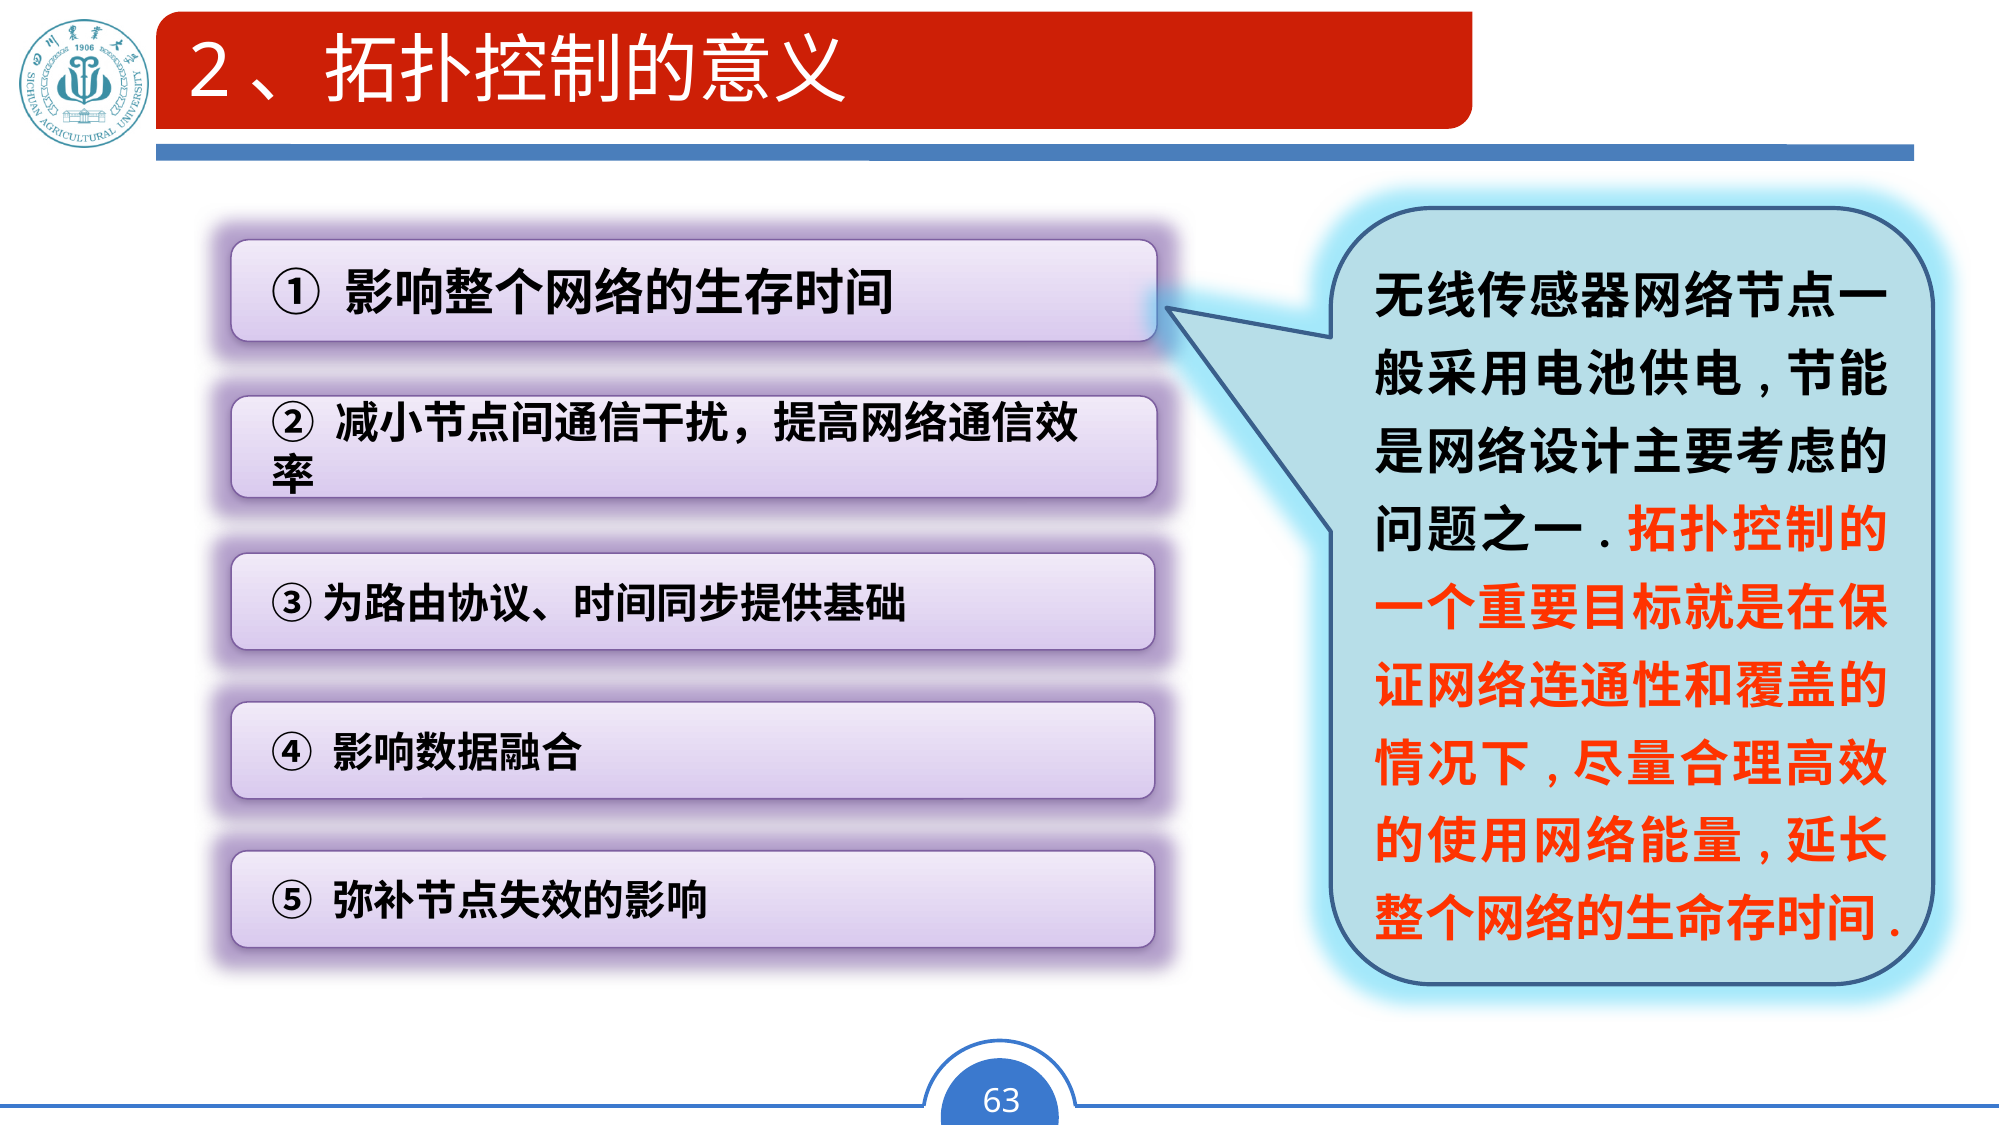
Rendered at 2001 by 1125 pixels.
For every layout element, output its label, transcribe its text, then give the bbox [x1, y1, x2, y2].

title 2、拓扑控制的意义 [173, 14, 1910, 126]
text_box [173, 550, 1329, 985]
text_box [173, 234, 1329, 540]
text_box 无线传感器网络节点一般采用电池供电,节能是网络设计主要考虑的问题之一.拓扑控制的一个重要目标就是在保证网络连通性和覆盖的情况下,尽量合理高效的使用网络能量,延长整个网络的生命存时间. [1328, 205, 1936, 987]
